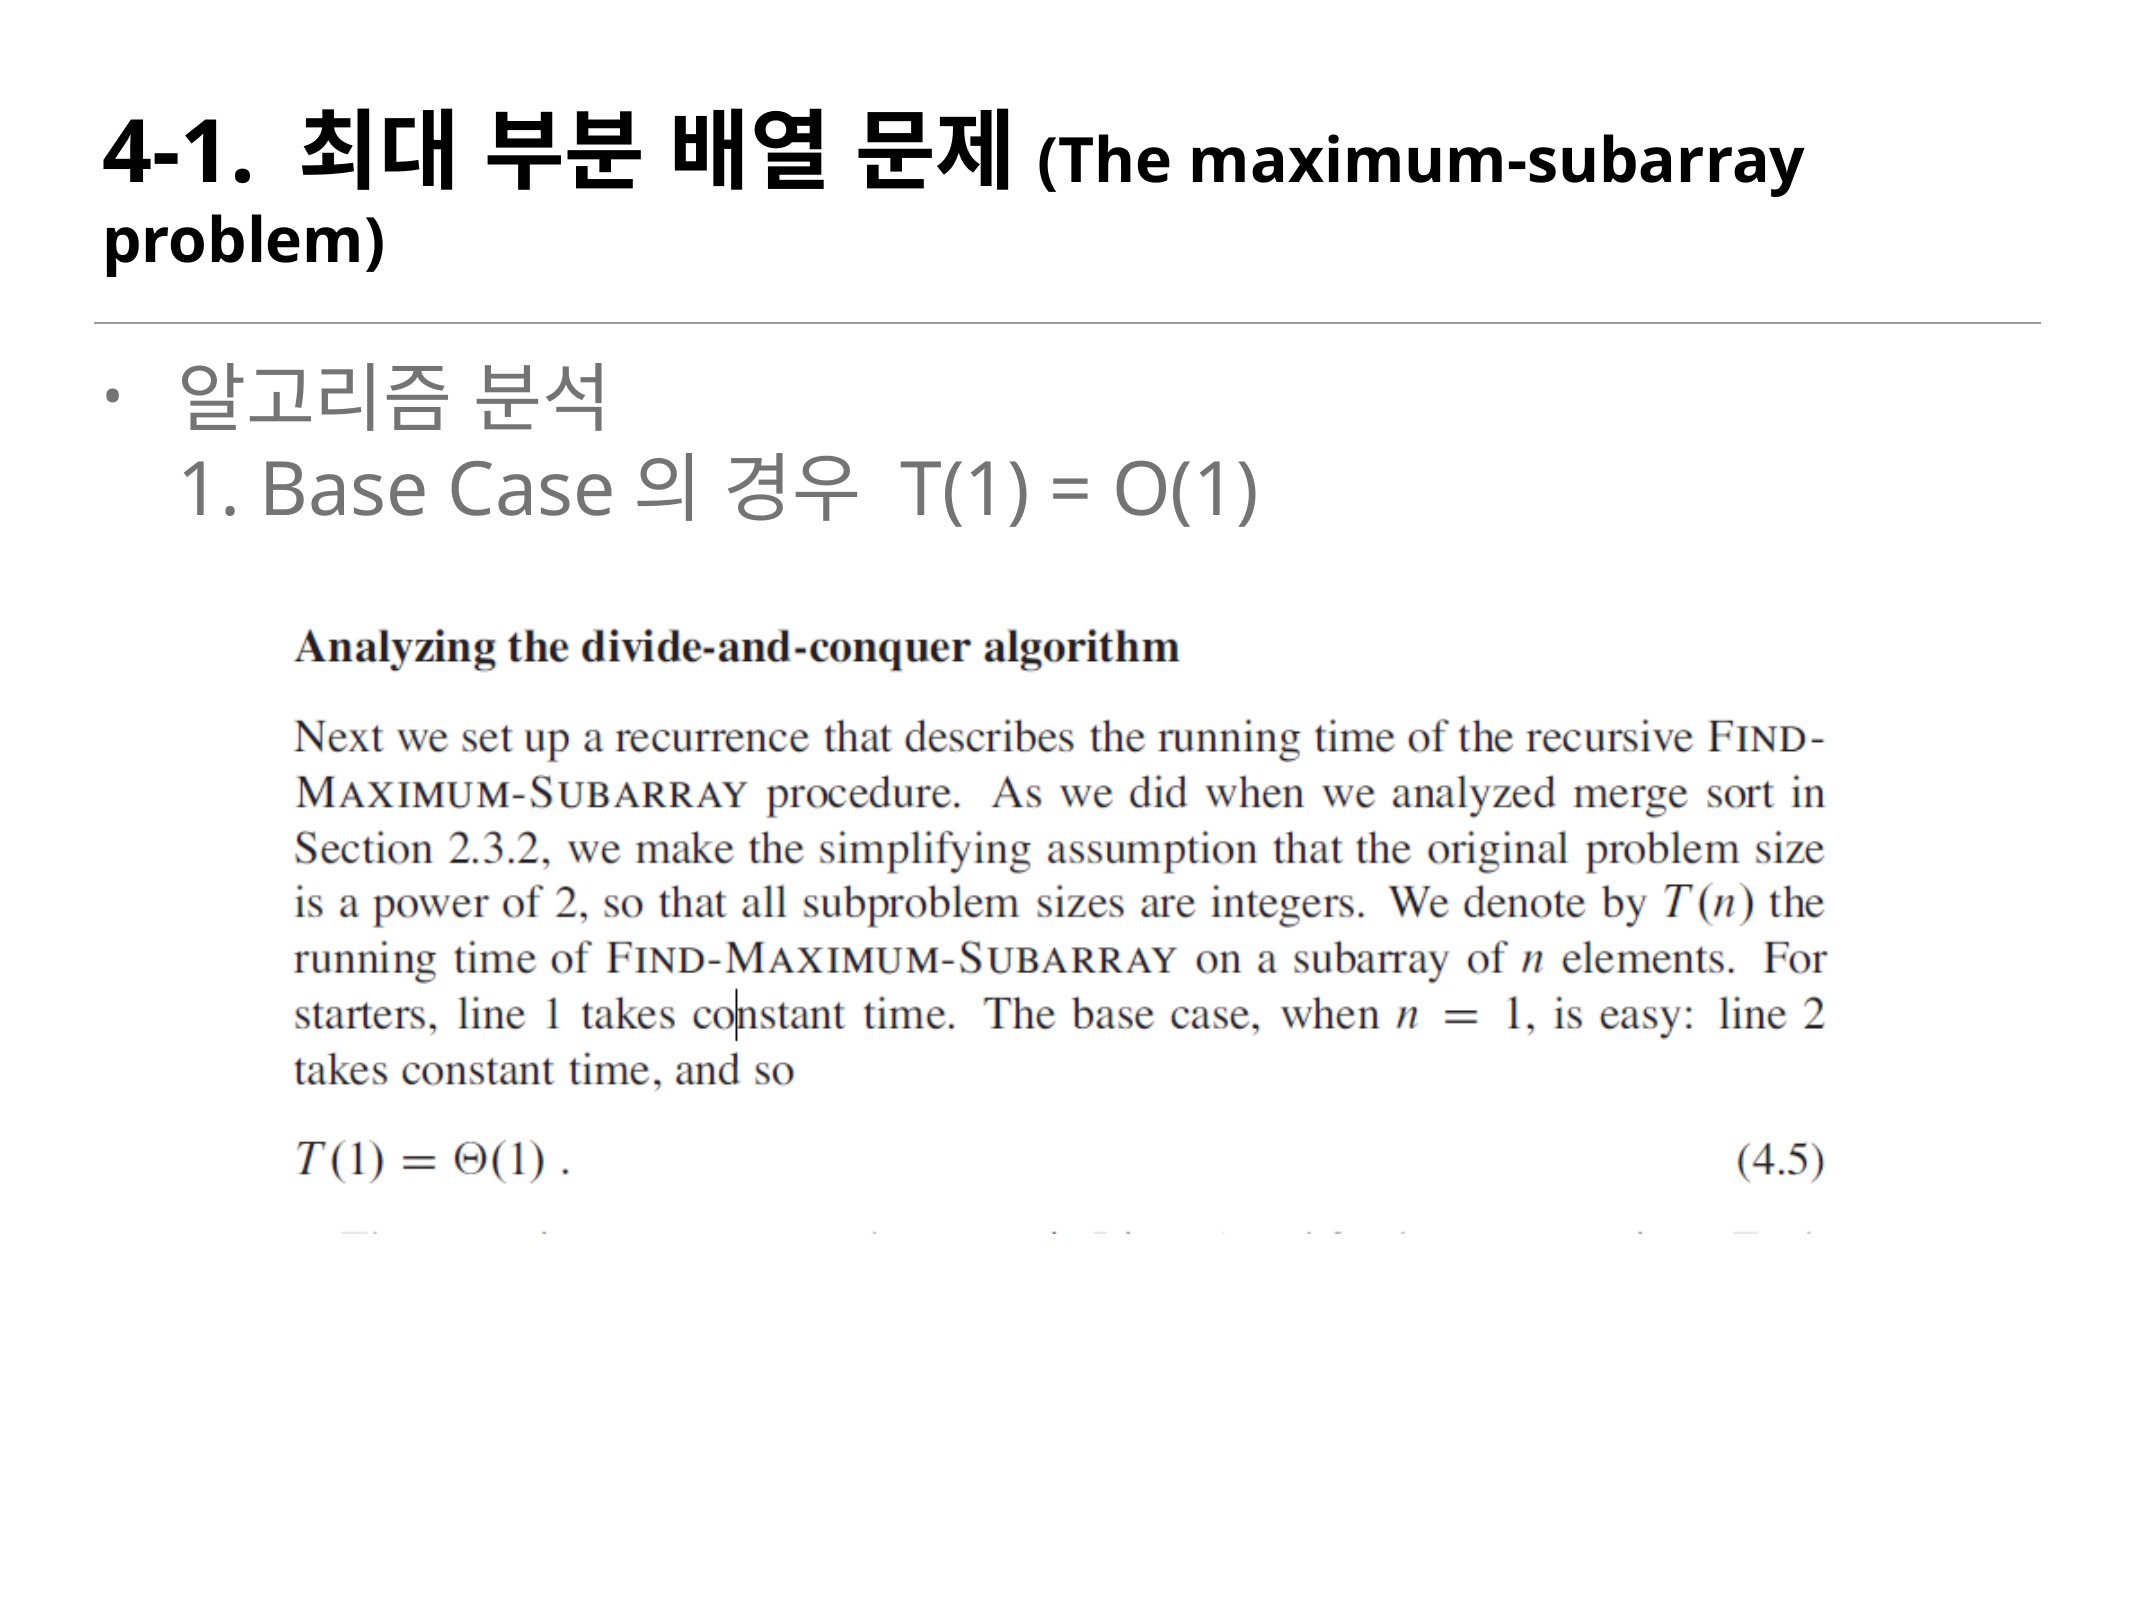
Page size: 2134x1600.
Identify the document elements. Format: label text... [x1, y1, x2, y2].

text_box 알고리즘 분석 1. Base Case의 경우 T(1) = O(1) [93, 341, 2040, 1600]
picture [276, 606, 1858, 1234]
title 4-1. 최대 부분 배열 문제(The maximum-subarray problem) [93, 53, 2041, 284]
